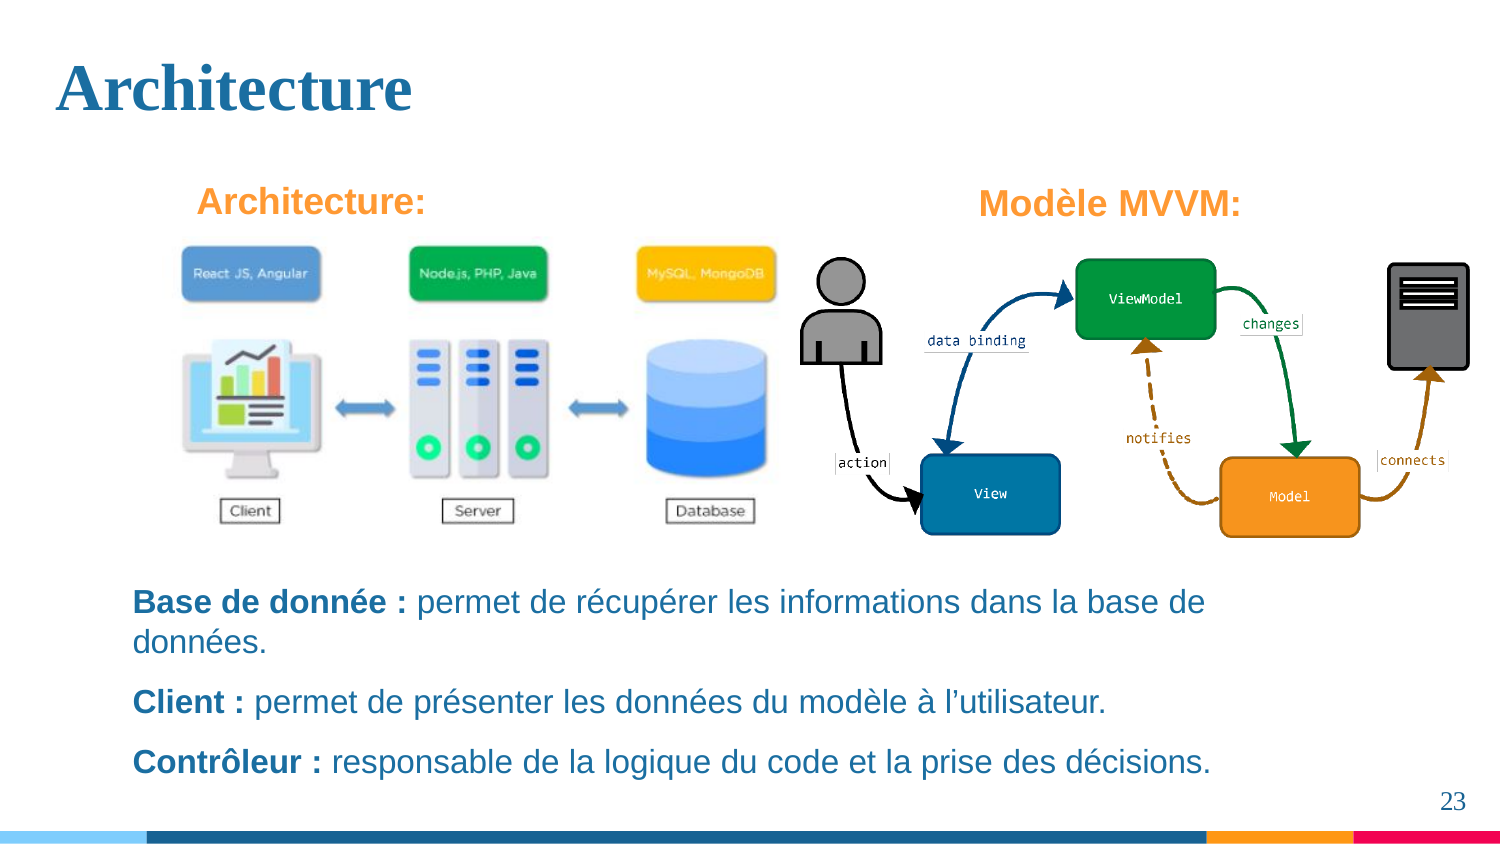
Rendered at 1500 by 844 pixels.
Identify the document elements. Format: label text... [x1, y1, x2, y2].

text_box Architecture: [194, 174, 432, 222]
slide_number 23 [1433, 784, 1476, 844]
title Architecture [20, 14, 488, 185]
text_box Base de donnée : permet de récupérer les informations dans la base de données. Client : permet de présenter les données du modèle à l’utilisateur. Contrôleur : responsable de la logique du code et la prise des décisions. [130, 558, 1350, 780]
text_box Modèle MVVM: [976, 176, 1268, 224]
picture [162, 225, 1473, 562]
